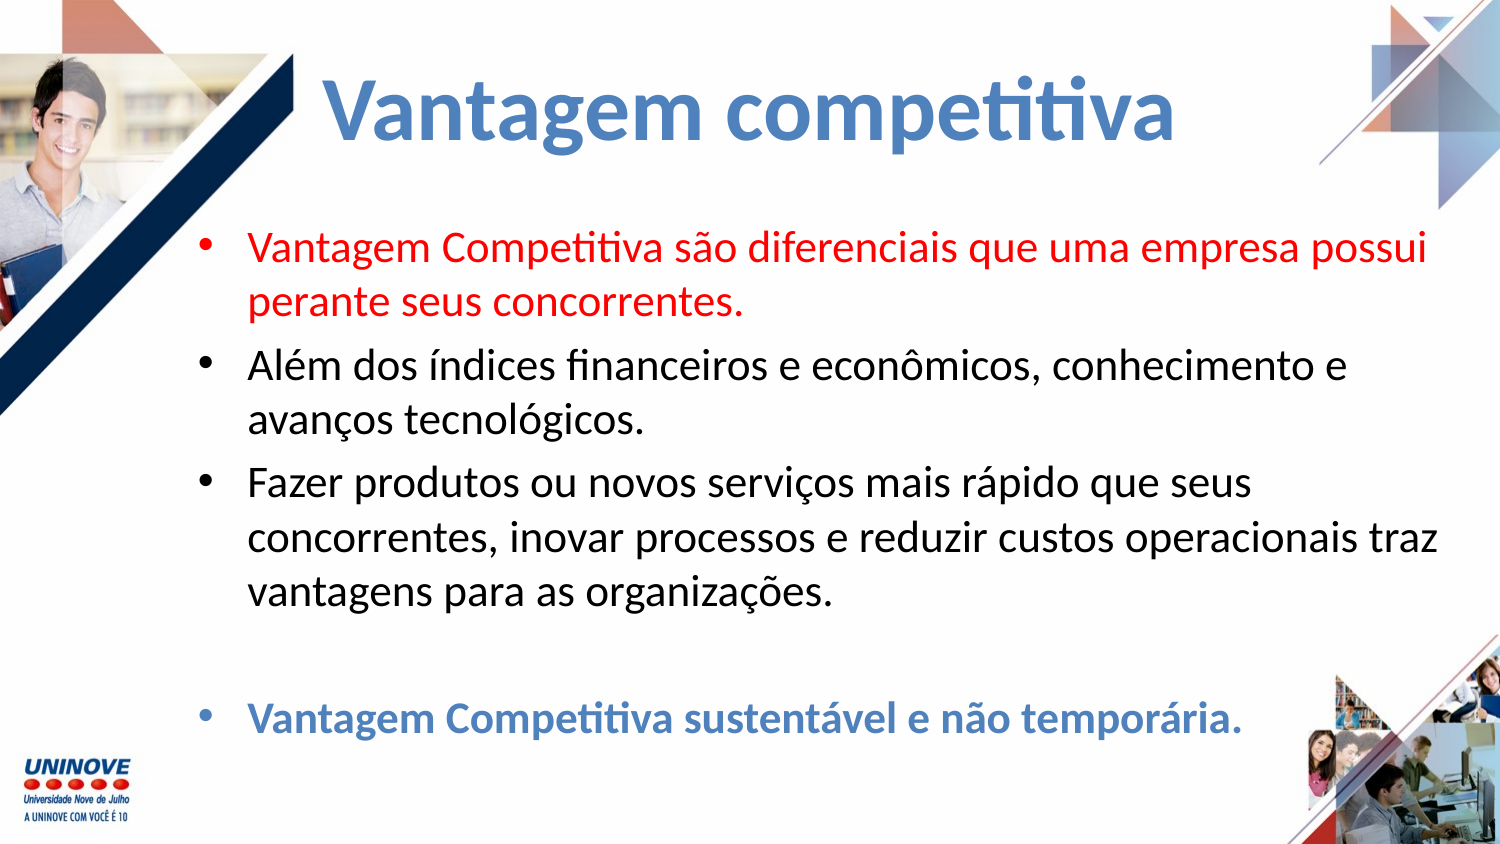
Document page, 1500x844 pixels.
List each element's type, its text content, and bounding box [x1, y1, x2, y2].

title Vantagem competitiva [74, 33, 1426, 175]
picture [0, 0, 1500, 844]
list Vantagem Competitiva são diferenciais que uma empresa possui perante seus concorrentes. Além dos índices financeiros e econômicos, conhecimento e avanços tecnológicos. Fazer produtos ou novos serviços mais rápido que seus concorrentes, inovar processos e reduzir custos operacionais traz vantagens para as organizações. Vantagem Competitiva sustentável e não temporária. [182, 208, 1459, 754]
